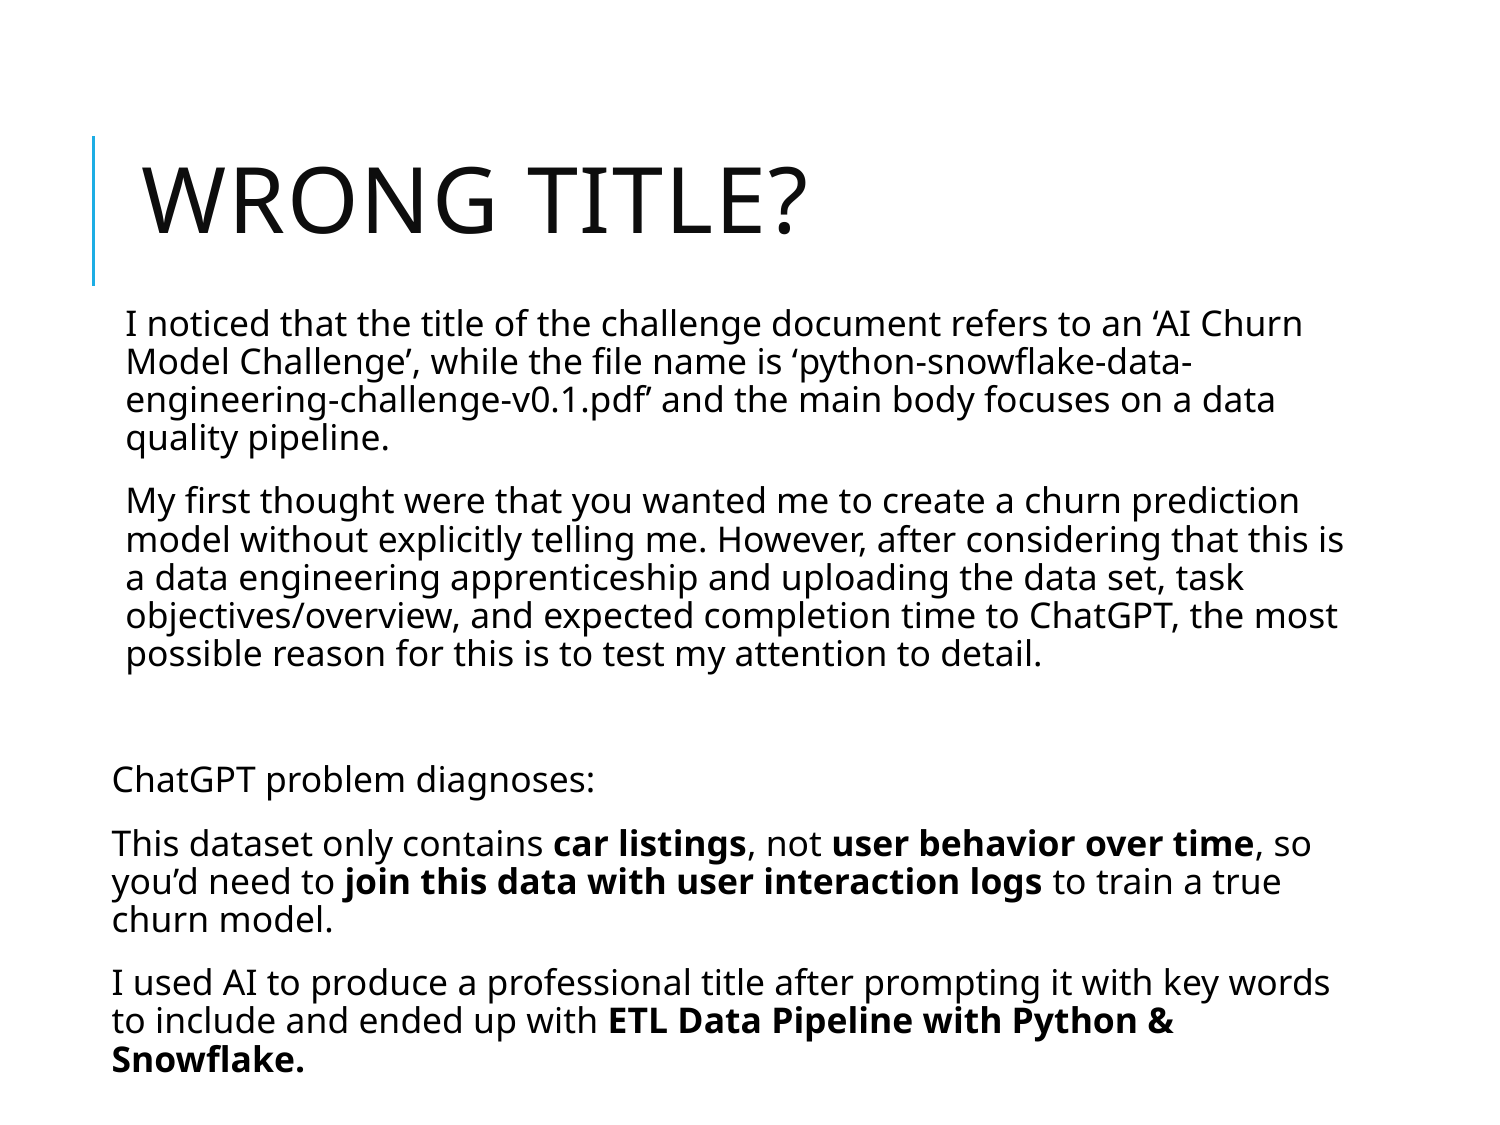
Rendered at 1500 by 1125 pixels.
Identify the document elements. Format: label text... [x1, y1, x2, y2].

title Wrong title? [126, 116, 1322, 297]
list I noticed that the title of the challenge document refers to an ‘AI Churn Model Challenge’, while the file name is ‘python-snowflake-data-engineering-challenge-v0.1.pdf’ and the main body focuses on a data quality pipeline. My first thought were that you wanted me to create a churn prediction model without explicitly telling me. However, after considering that this is a data engineering apprenticeship and uploading the data set, task objectives/overview, and expected completion time to ChatGPT, the most possible reason for this is to test my attention to detail. ChatGPT problem diagnoses: This dataset only contains car listings, not user behavior over time, so you’d need to join this data with user interaction logs to train a true churn model. I used AI to produce a professional title after prompting it with key words to include and ended up with ETL Data Pipeline with Python & Snowflake. [104, 297, 1374, 1092]
